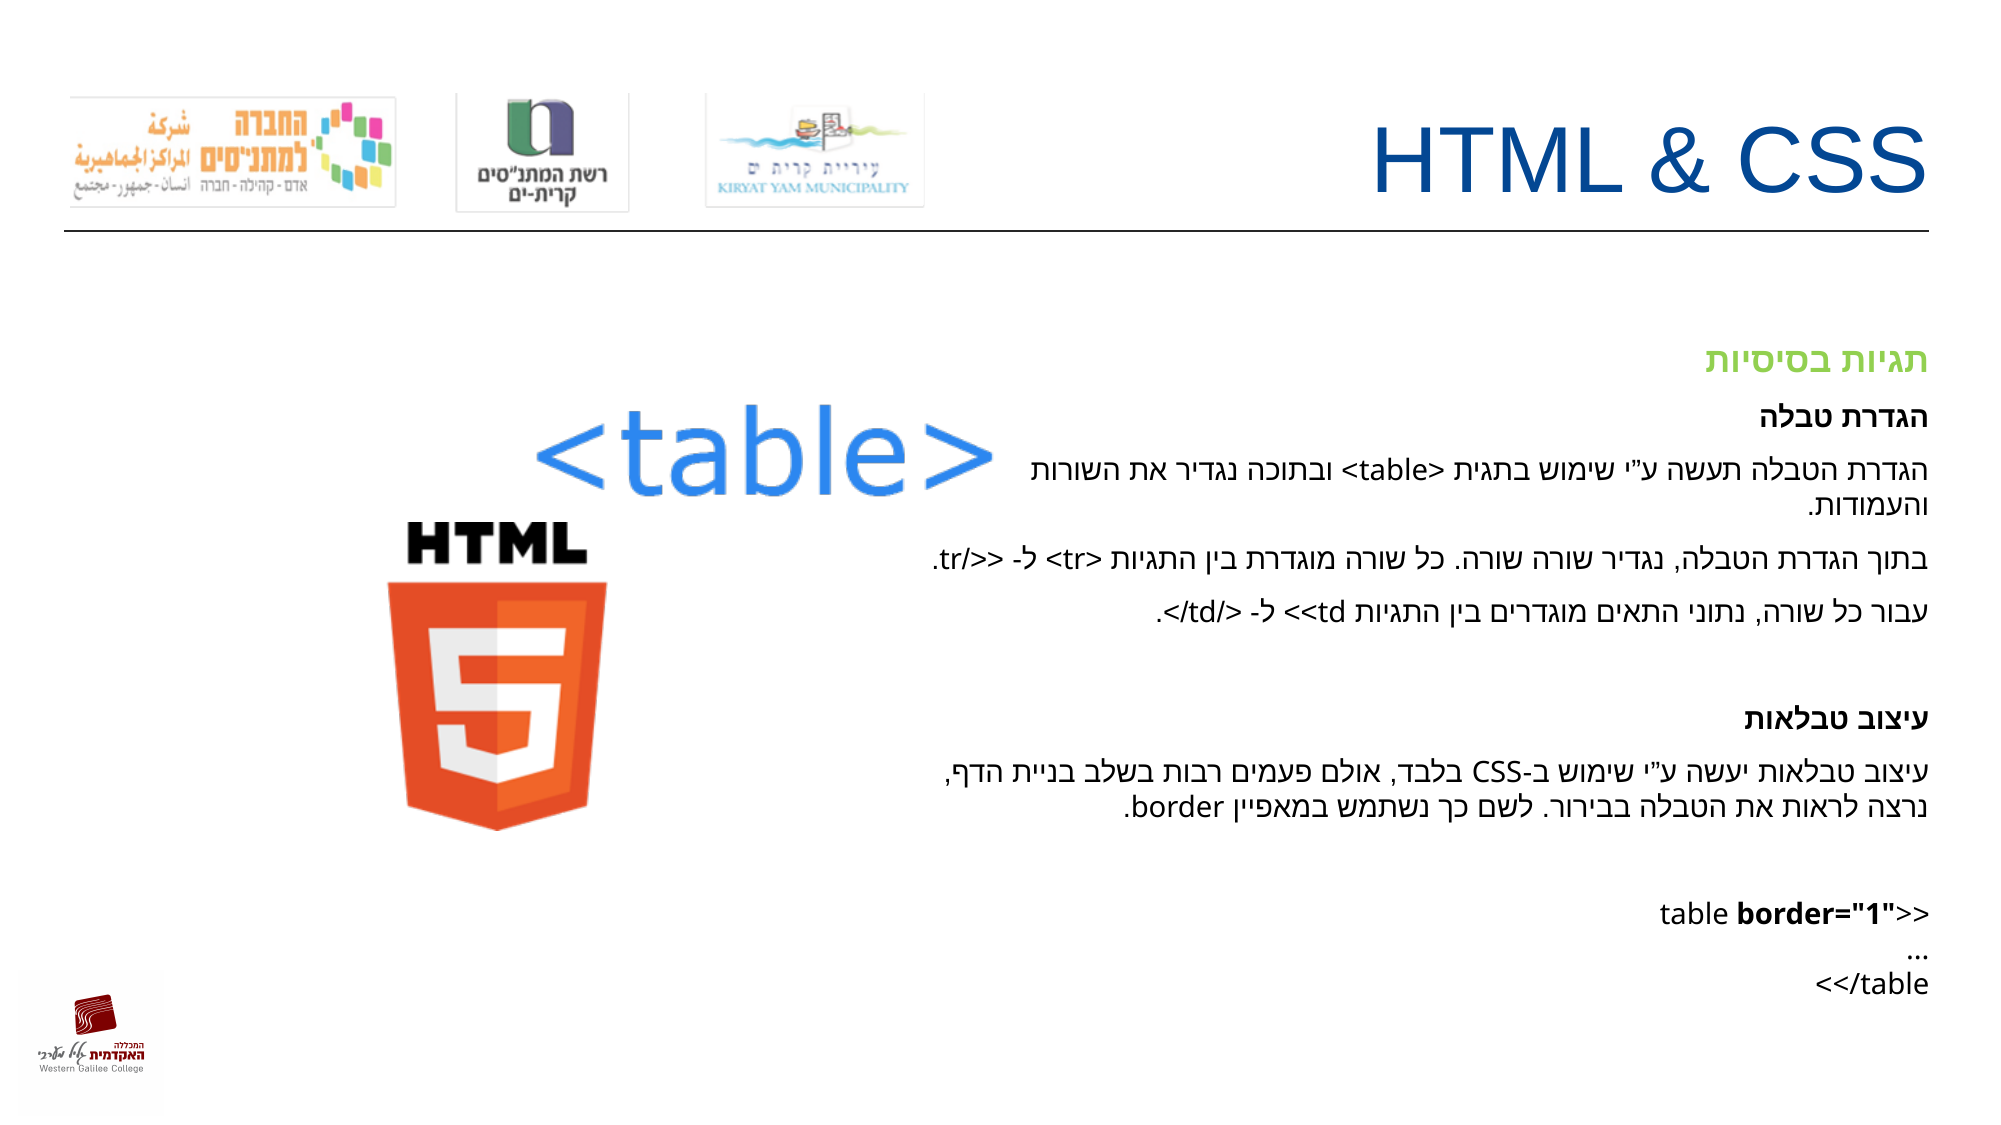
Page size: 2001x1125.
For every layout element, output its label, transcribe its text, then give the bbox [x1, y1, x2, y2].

picture [70, 93, 925, 213]
title HTML & CSS [64, 55, 1930, 221]
picture [18, 970, 164, 1116]
text_box תגיות בסיסיות הגדרת טבלה הגדרת הטבלה תעשה ע”י שימוש בתגית <table> ובתוכה נגדיר את השורות והעמודות. בתוך הגדרת הטבלה, נגדיר שורה שורה. כל שורה מוגדרת בין התגיות <tr> ל- <</tr. עבור כל שורה, נתוני התאים מוגדרים בין התגיות td>> ל- </td/>. עיצוב טבלאות עיצוב טבלאות יעשה ע”י שימוש ב-CSS בלבד, אולם פעמים רבות בשלב בניית הדף, נרצה לראות את הטבלה בבירור. לשם כך נשתמש במאפיין border. <table border="1"> ... </table> [924, 309, 1930, 1043]
picture [343, 377, 1000, 831]
